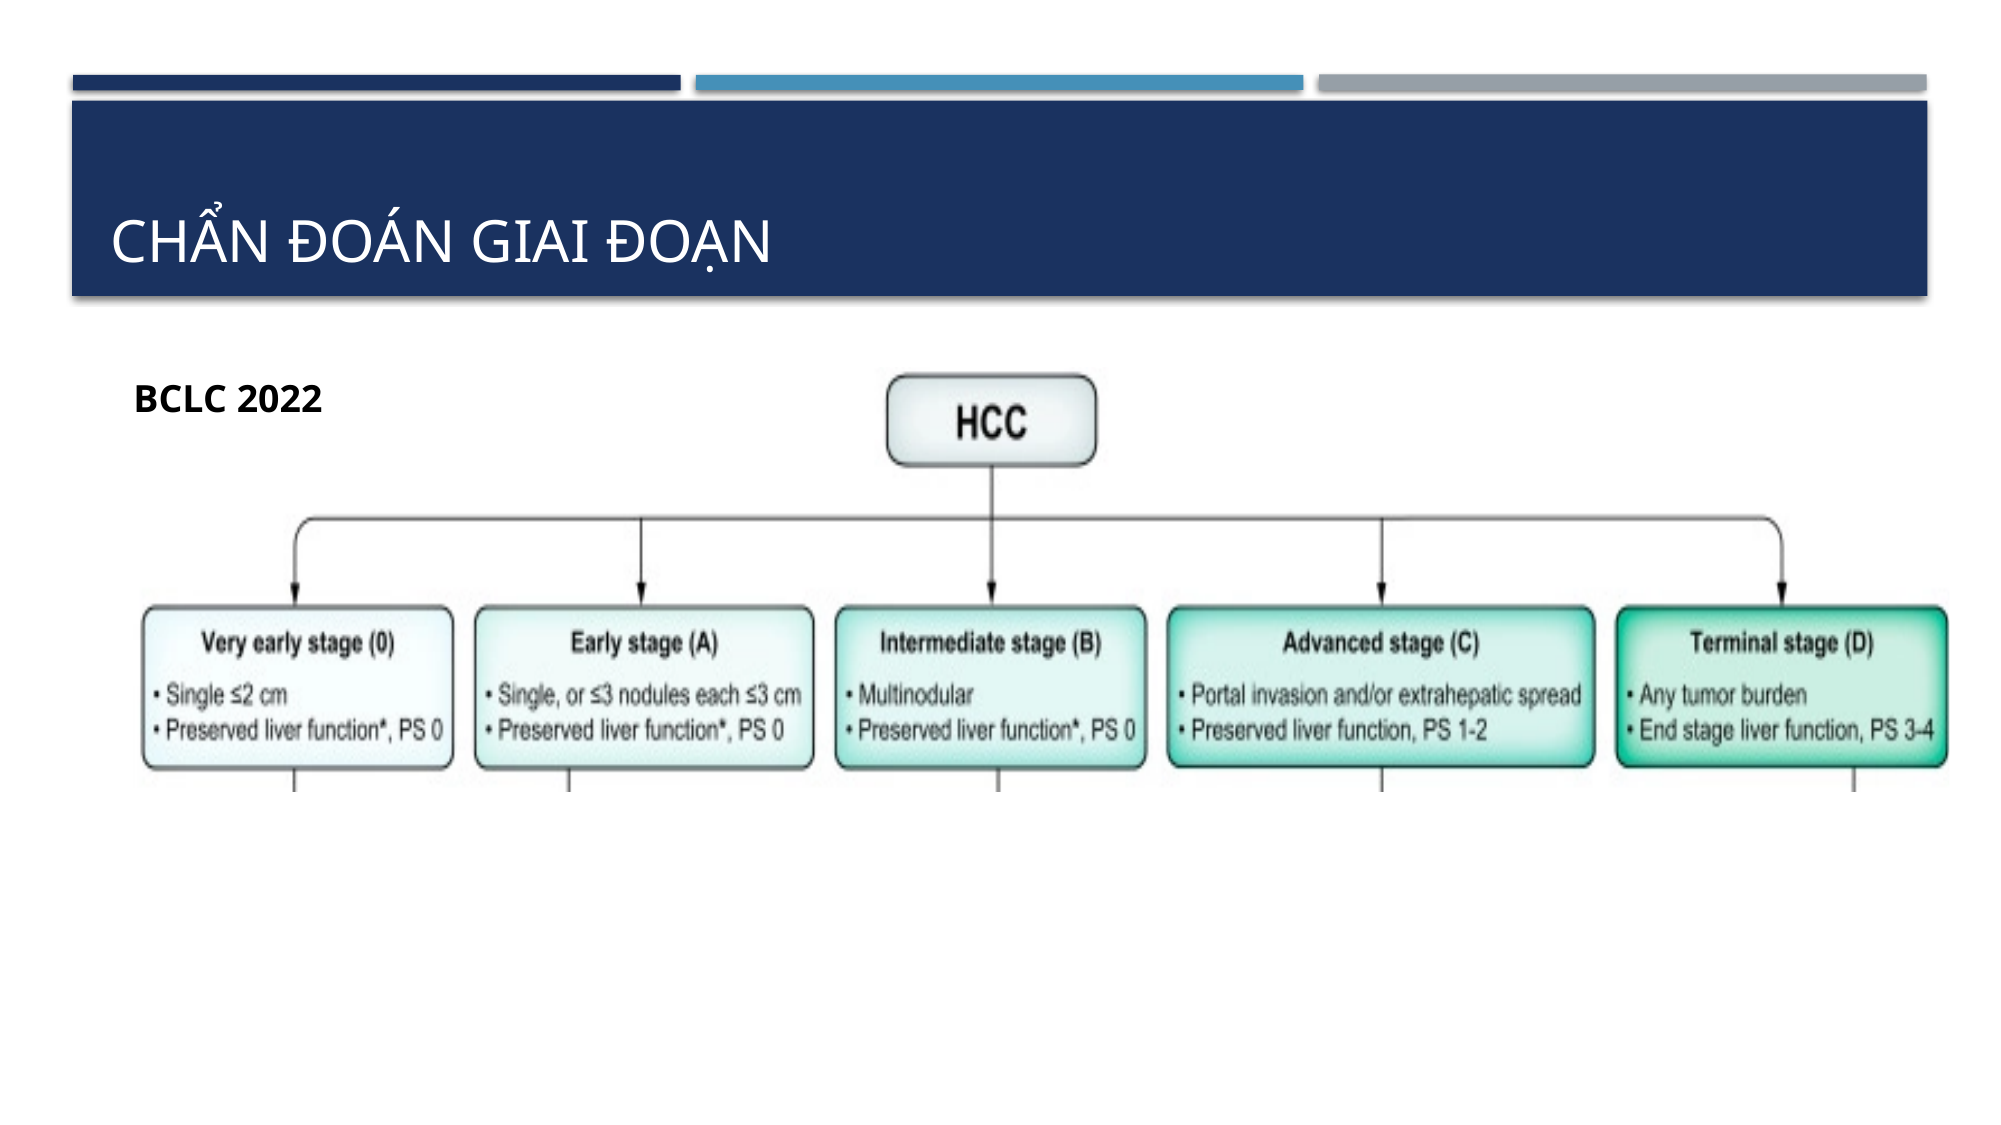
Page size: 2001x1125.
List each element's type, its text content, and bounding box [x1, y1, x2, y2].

text_box BCLC 2022 [48, 320, 408, 475]
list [132, 366, 1950, 793]
title Chẩn đoán giai đoạn [95, 115, 1905, 282]
